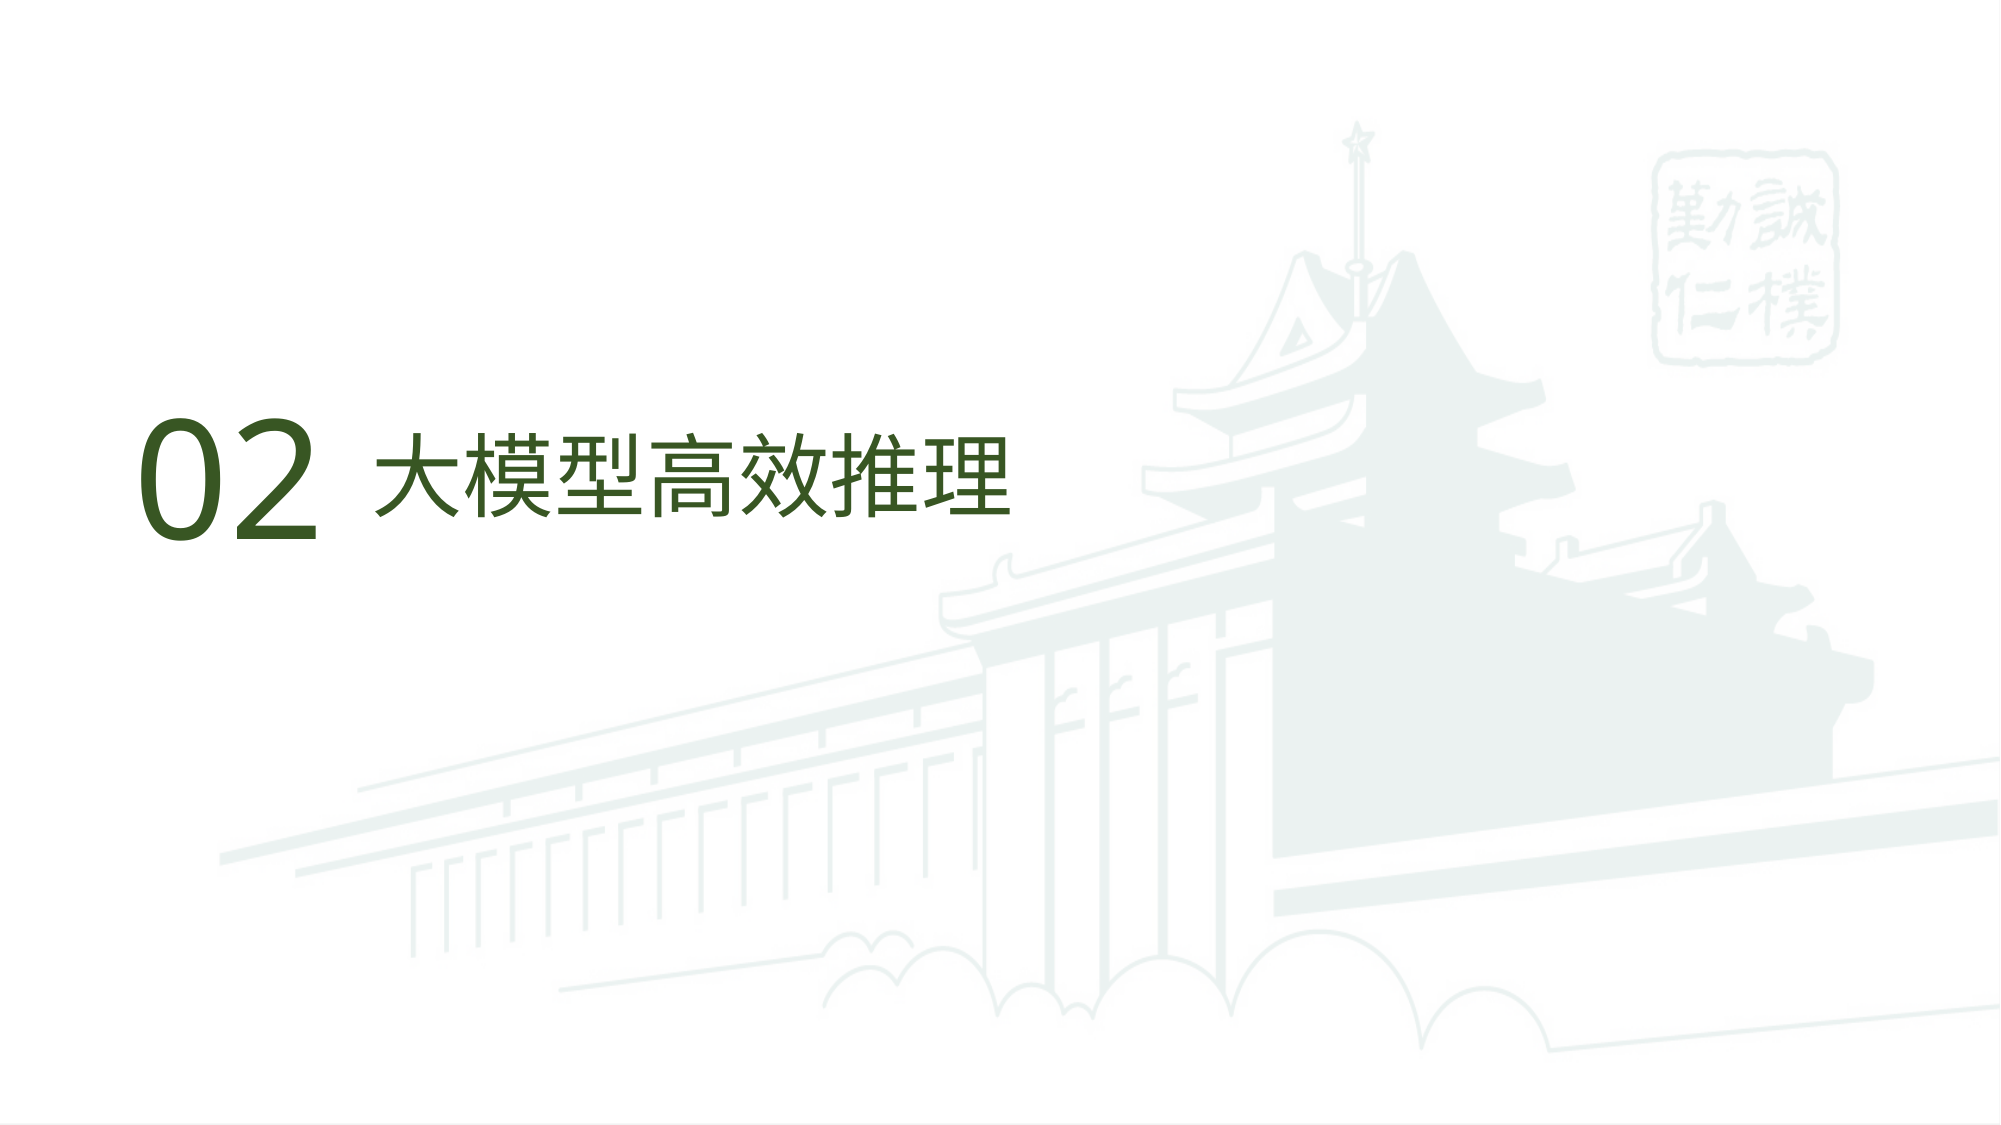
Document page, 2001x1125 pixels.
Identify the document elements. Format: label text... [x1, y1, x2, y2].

text_box 大模型高效推理 [356, 410, 1687, 536]
text_box 02 [102, 365, 357, 581]
